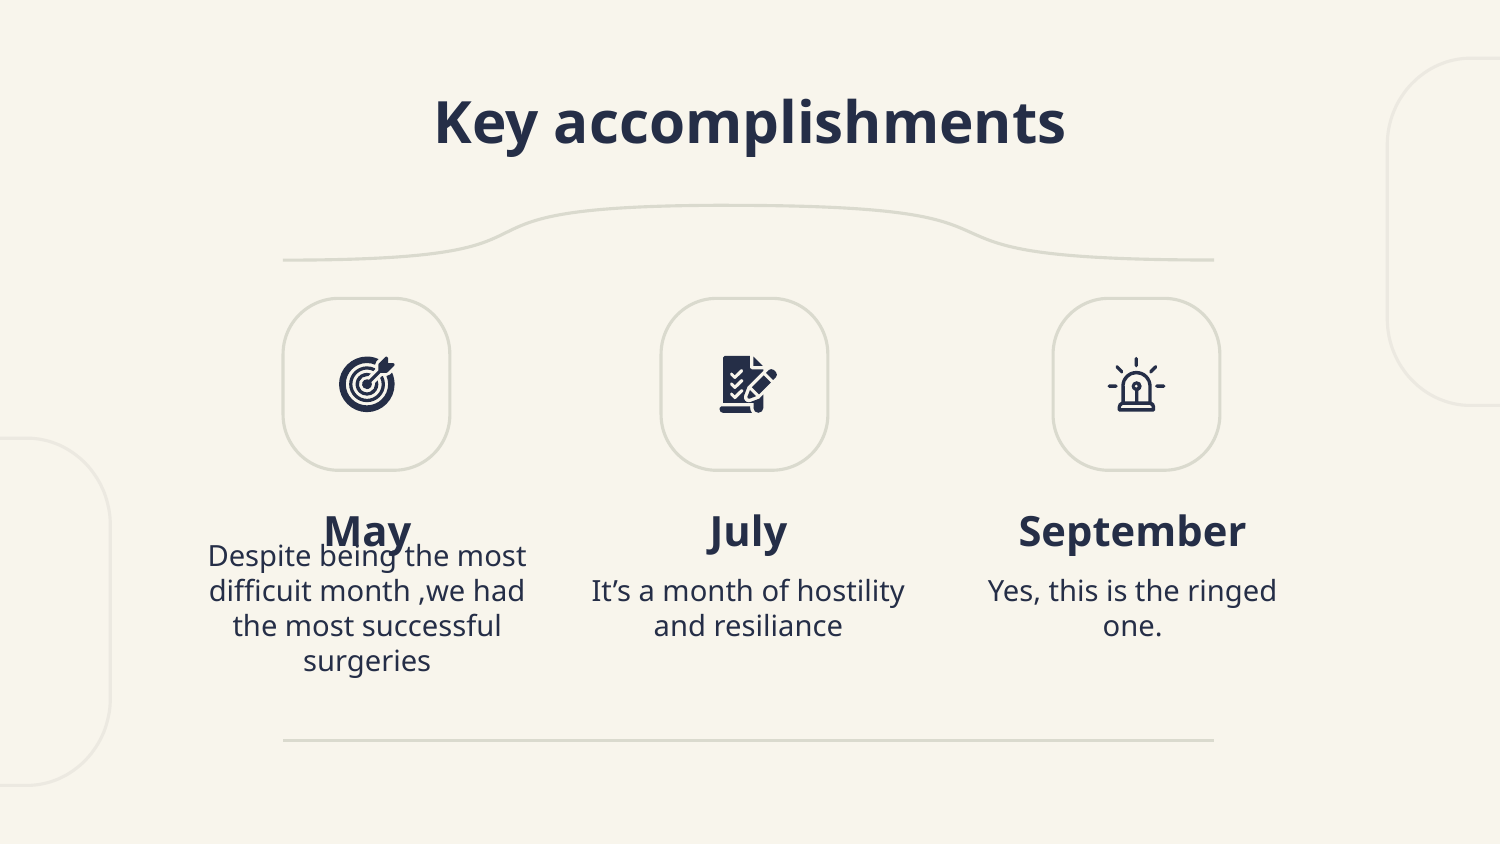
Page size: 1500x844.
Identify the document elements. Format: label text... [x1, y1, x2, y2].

subtitle It’s a month of hostility and resiliance [558, 567, 939, 648]
subtitle Despite being the most difficuit month ,we had the most successful surgeries [177, 567, 558, 648]
title Key accomplishments [118, 72, 1382, 167]
text_box [661, 298, 828, 471]
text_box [1107, 356, 1166, 412]
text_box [719, 355, 778, 414]
subtitle Yes, this is the ringed one. [942, 567, 1323, 648]
title July [577, 500, 920, 559]
text_box [283, 298, 450, 471]
title September [961, 500, 1305, 559]
text_box [1053, 298, 1220, 471]
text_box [338, 356, 396, 413]
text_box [282, 205, 1215, 261]
title May [195, 500, 539, 559]
